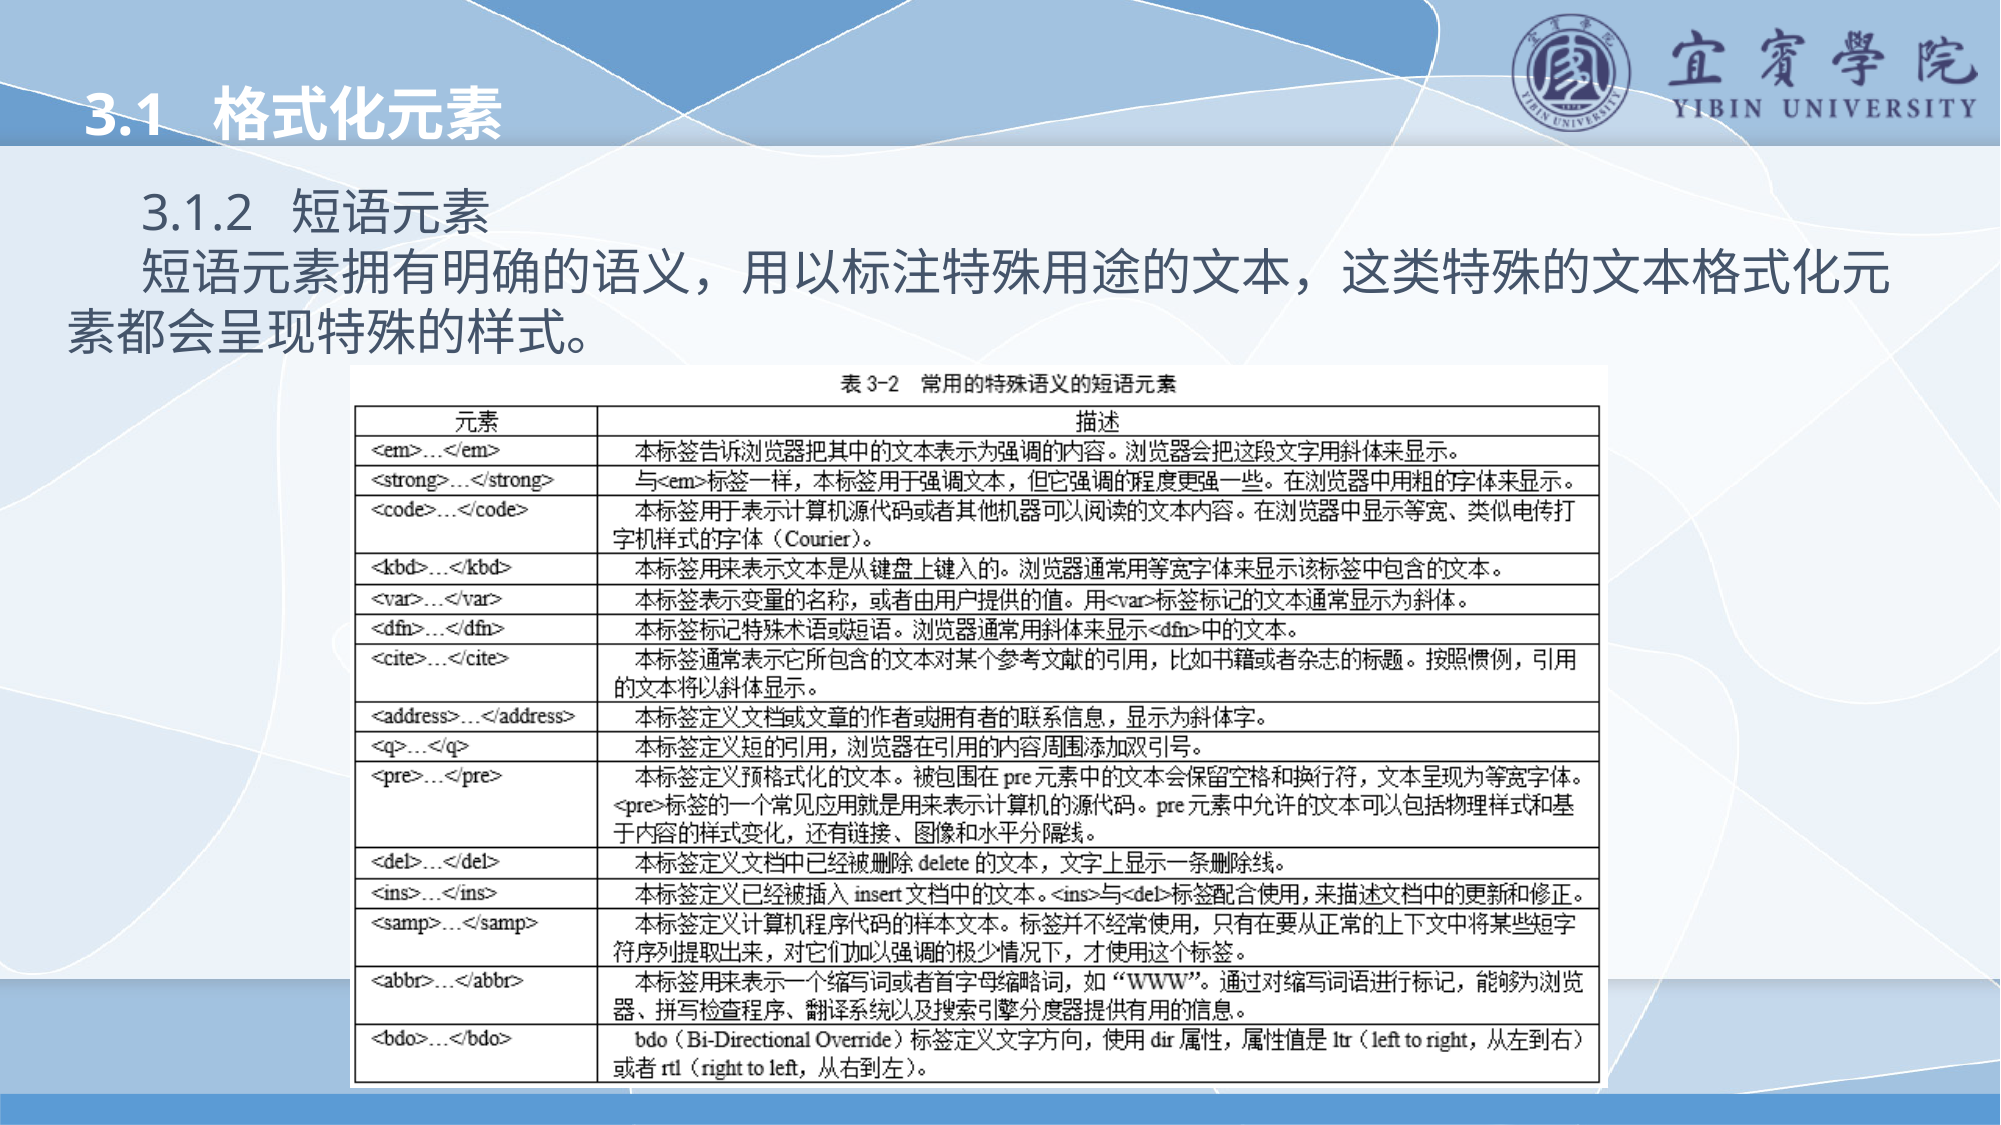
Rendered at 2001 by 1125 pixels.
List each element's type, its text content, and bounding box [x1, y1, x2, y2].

picture [350, 365, 1608, 1088]
picture [1510, 12, 1978, 134]
text_box 3.1 格式化元素 [67, 67, 764, 156]
text_box 3.1.2 短语元素 短语元素拥有明确的语义，用以标注特殊用途的文本，这类特殊的文本格式化元素都会呈现特殊的样式。 [51, 173, 1949, 369]
text_box [0, 1093, 2000, 1125]
